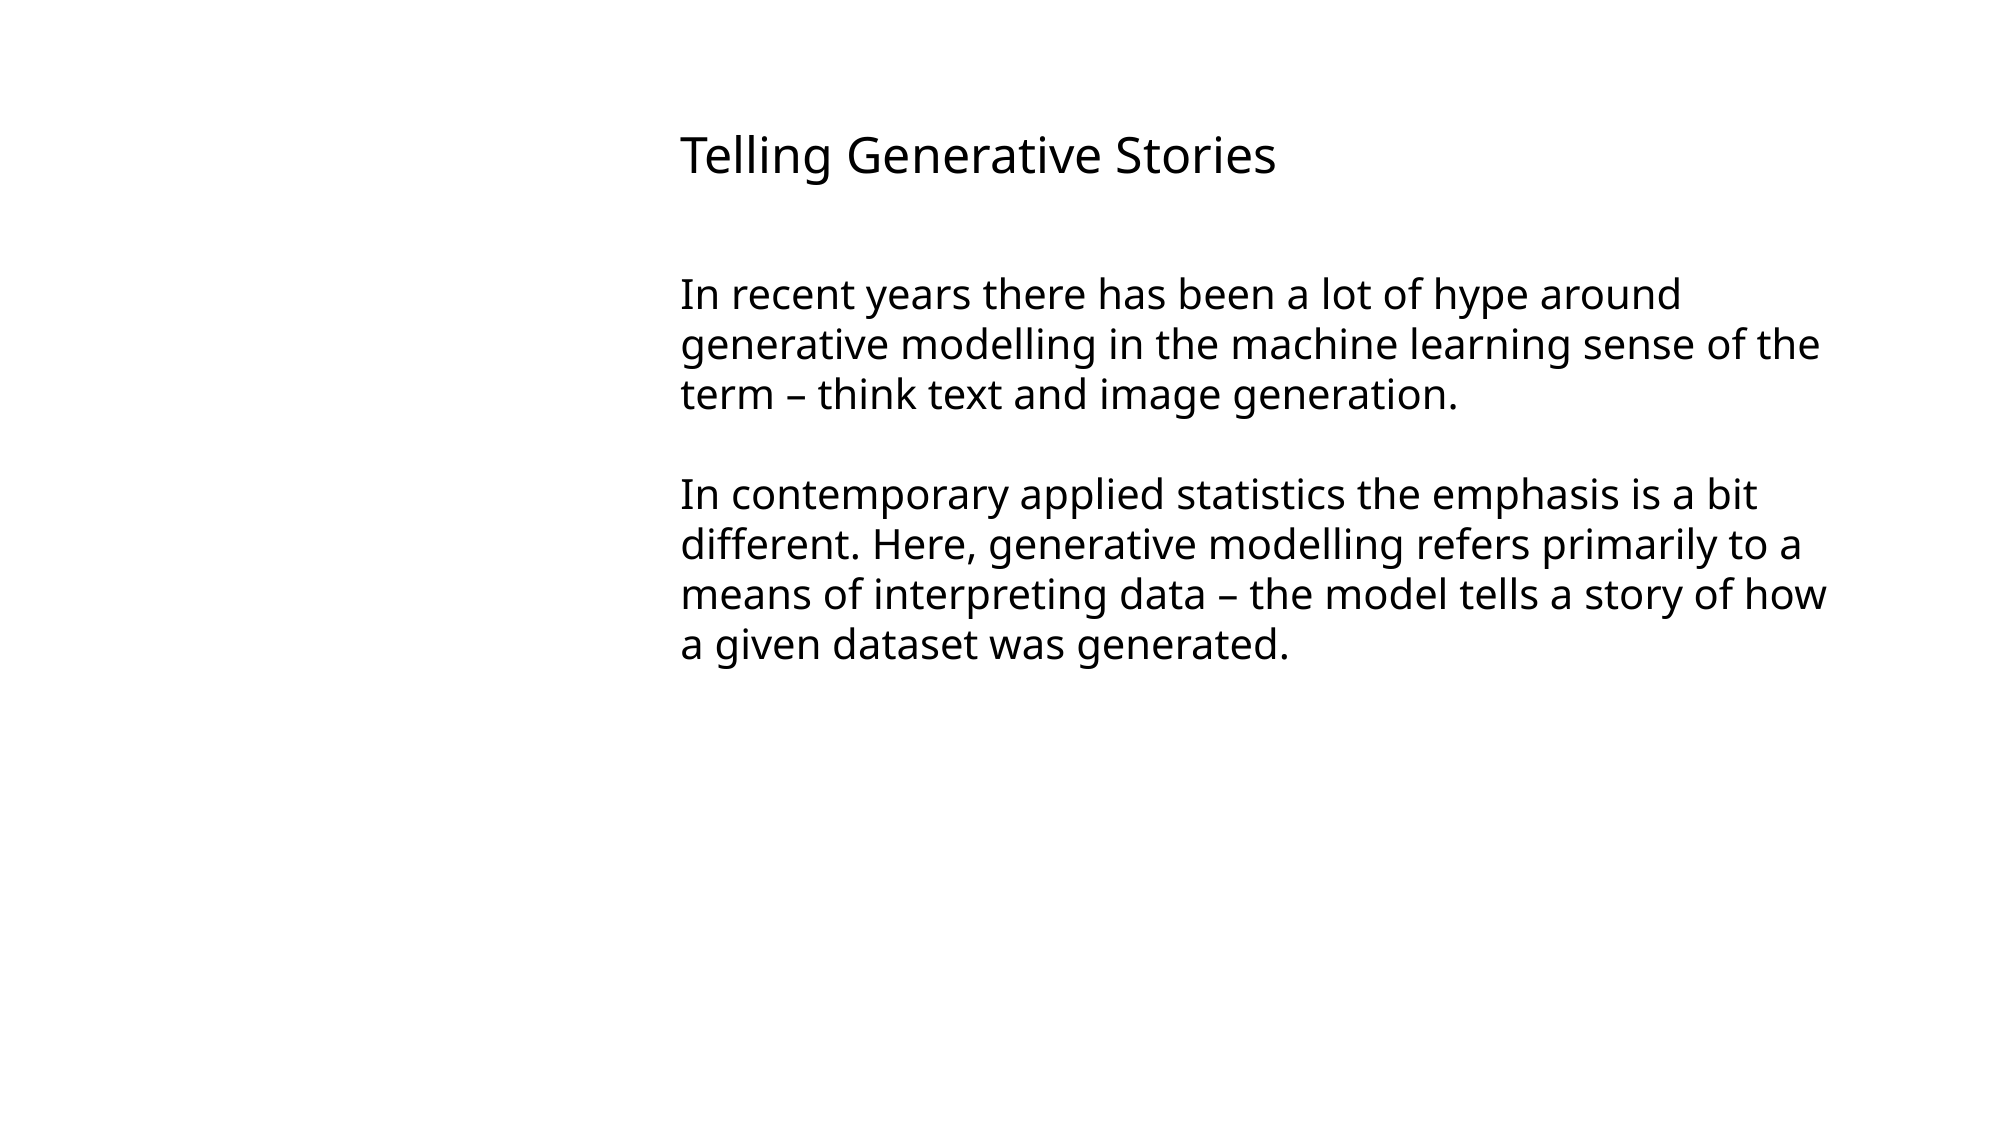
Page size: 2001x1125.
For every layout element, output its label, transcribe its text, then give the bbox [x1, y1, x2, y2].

text_box In recent years there has been a lot of hype around generative modelling in the machine learning sense of the term – think text and image generation. In contemporary applied statistics the emphasis is a bit different. Here, generative modelling refers primarily to a means of interpreting data – the model tells a story of how a given dataset was generated. [665, 260, 1857, 726]
text_box Telling Generative Stories [665, 116, 1667, 191]
